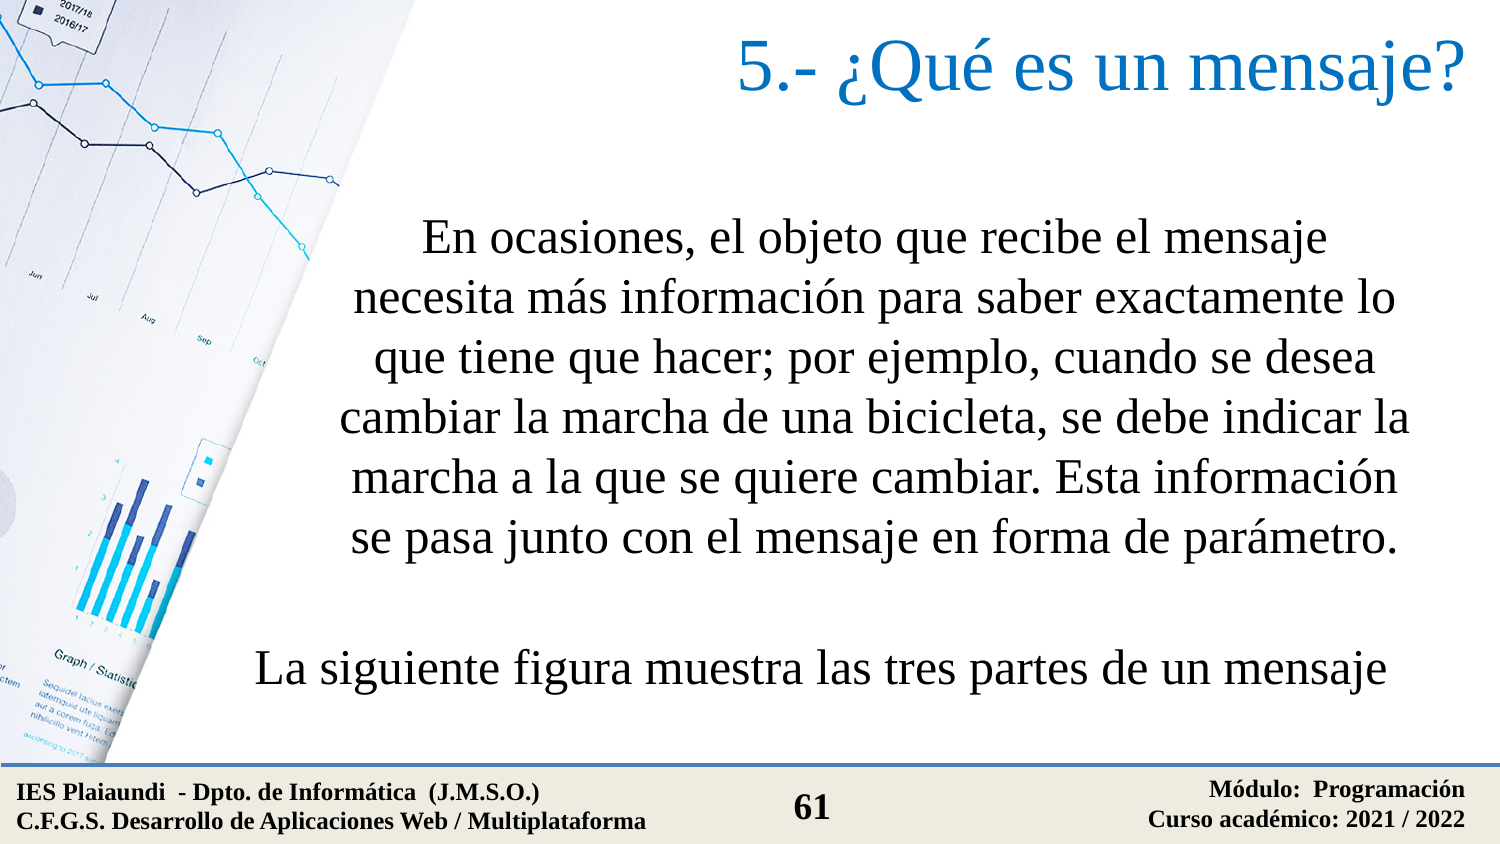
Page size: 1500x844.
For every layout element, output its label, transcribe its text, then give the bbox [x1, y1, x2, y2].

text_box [1, 764, 1500, 844]
text_box En ocasiones, el objeto que recibe el mensaje necesita más información para saber exactamente lo que tiene que hacer; por ejemplo, cuando se desea cambiar la marcha de una bicicleta, se debe indicar la marcha a la que se quiere cambiar. Esta información se pasa junto con el mensaje en forma de parámetro. [324, 196, 1427, 572]
title 5.- ¿Qué es un mensaje? [1, 0, 1500, 122]
picture [0, 0, 1500, 763]
text_box La siguiente figura muestra las tres partes de un mensaje [216, 627, 1427, 703]
